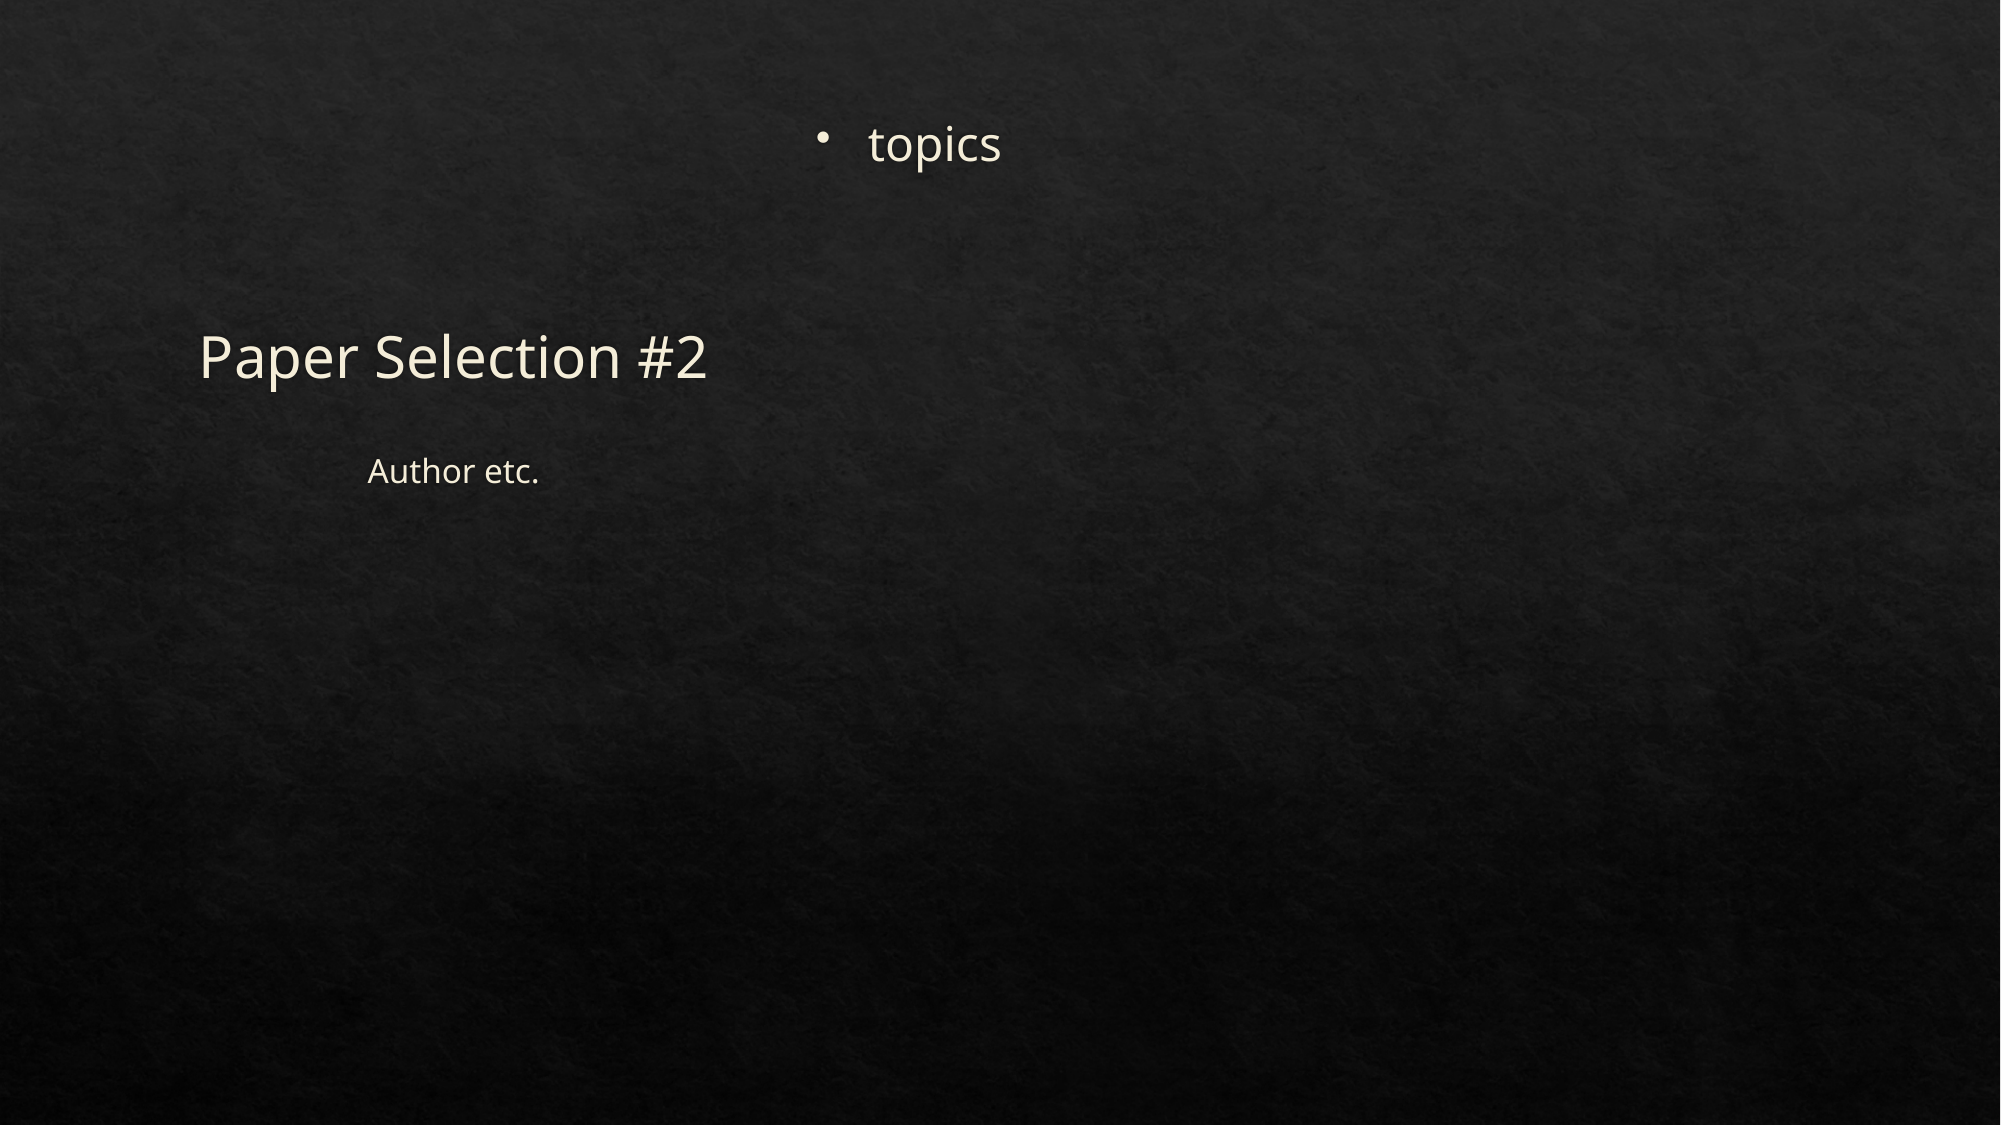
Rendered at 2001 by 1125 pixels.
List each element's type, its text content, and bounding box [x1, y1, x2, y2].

list topics [796, 99, 1849, 934]
list Author etc. [149, 438, 758, 934]
title Paper Selection #2 [149, 99, 758, 399]
